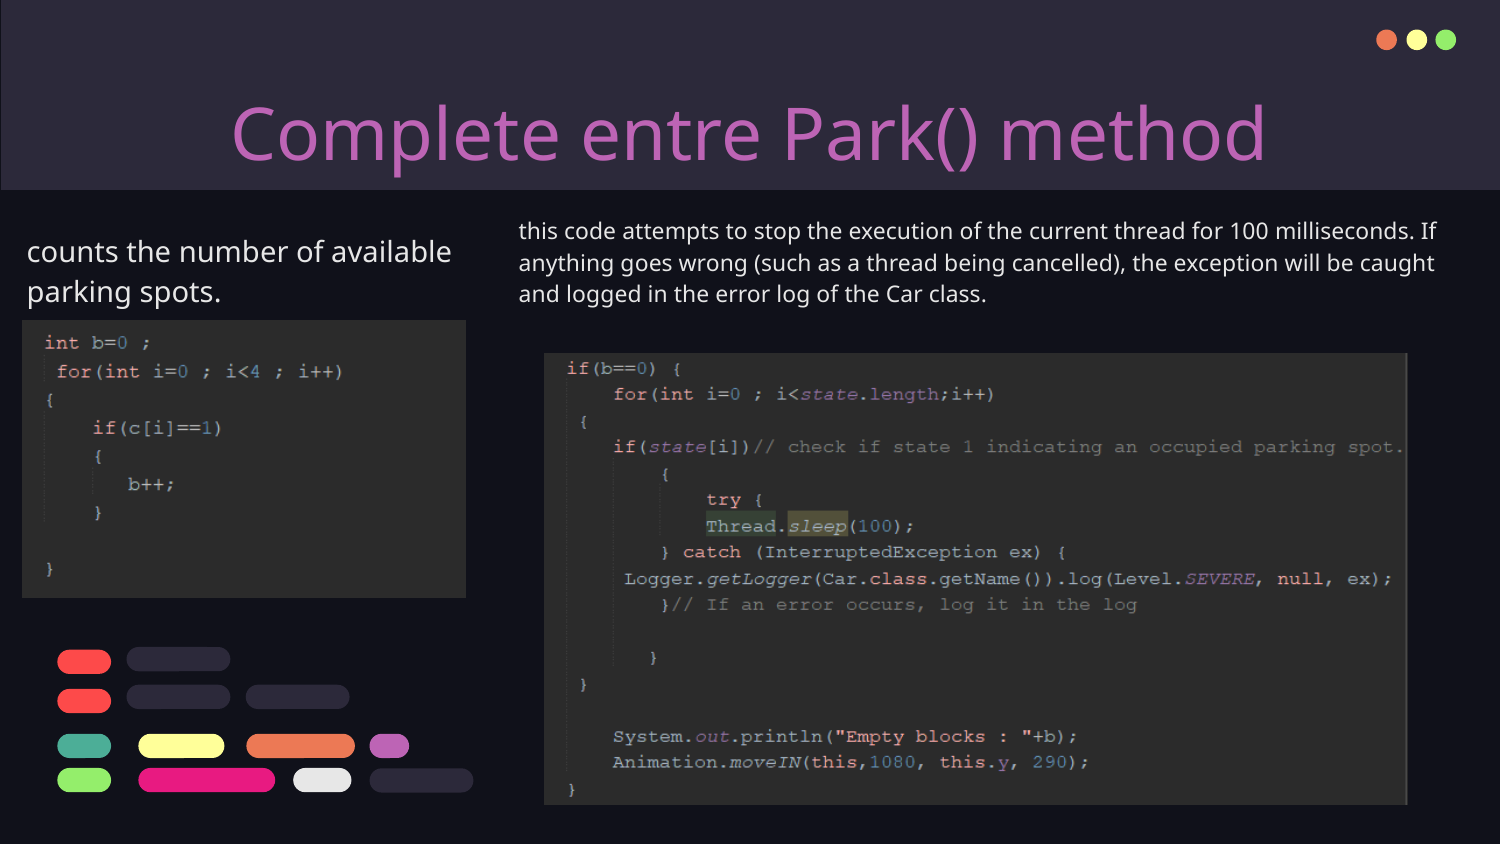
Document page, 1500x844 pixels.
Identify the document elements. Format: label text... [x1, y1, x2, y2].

picture [543, 353, 1408, 805]
subtitle this code attempts to stop the execution of the current thread for 100 milliseconds. If anything goes wrong (such as a thread being cancelled), the exception will be caught and logged in the error log of the Car class. [503, 197, 1489, 333]
picture [22, 319, 466, 598]
title Complete entre Park() method [118, 72, 1382, 167]
subtitle counts the number of available parking spots. [11, 213, 517, 437]
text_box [57, 646, 474, 793]
